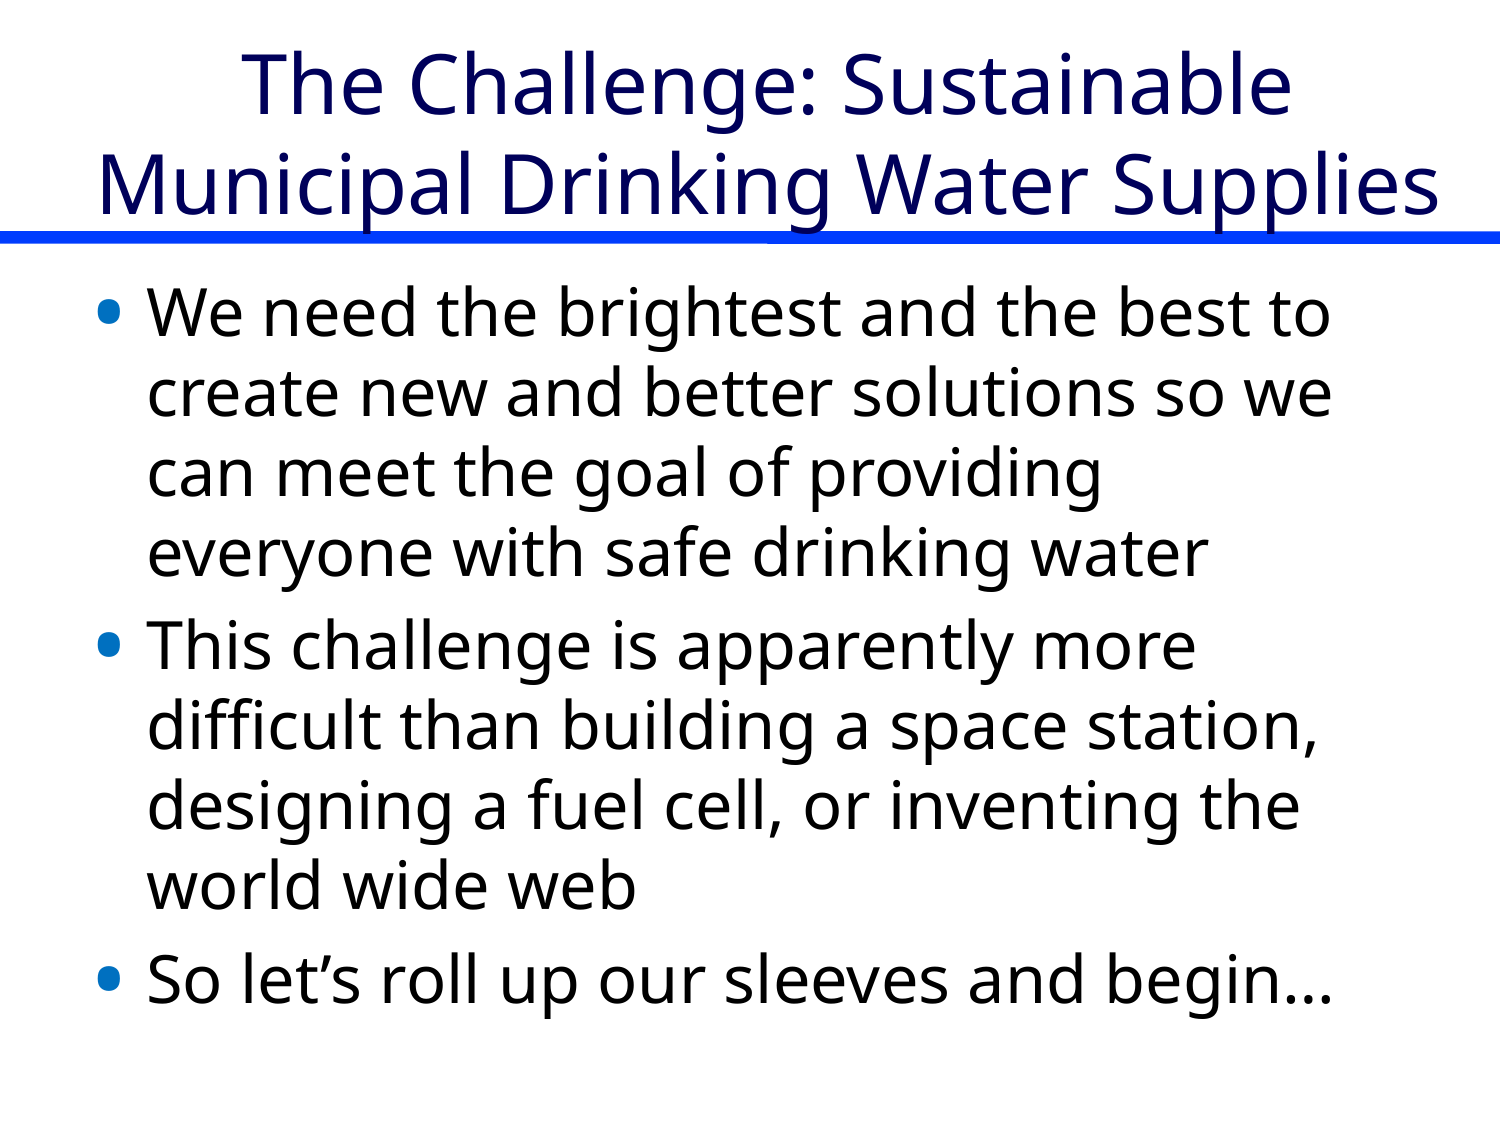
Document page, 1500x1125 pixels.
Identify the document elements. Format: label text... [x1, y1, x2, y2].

list We need the brightest and the best to create new and better solutions so we can meet the goal of providing everyone with safe drinking water This challenge is apparently more difficult than building a space station, designing a fuel cell, or inventing the world wide web So let’s roll up our sleeves and begin… [74, 262, 1426, 1006]
title The Challenge: Sustainable Municipal Drinking Water Supplies [75, 37, 1463, 225]
